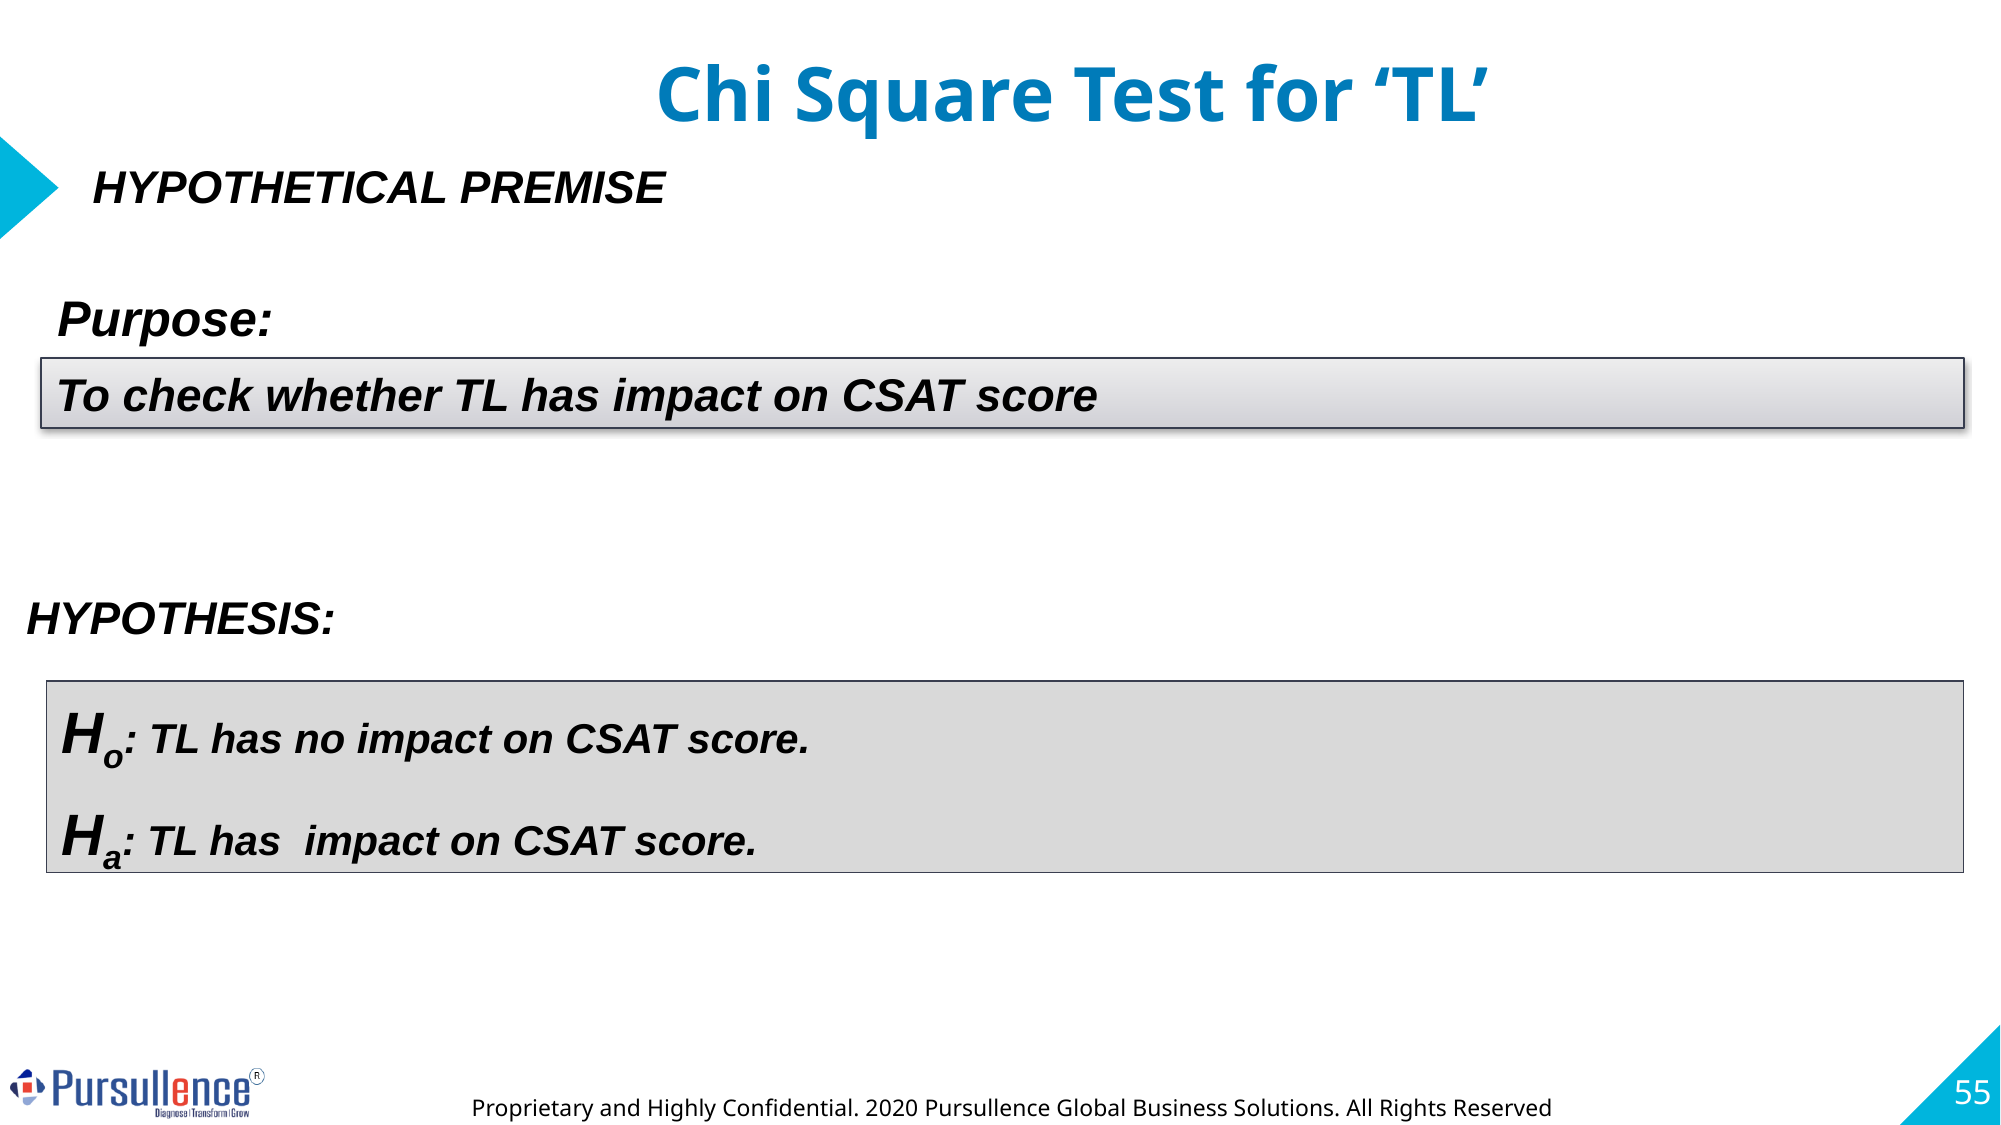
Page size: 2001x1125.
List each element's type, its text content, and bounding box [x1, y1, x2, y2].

text_box Purpose: [42, 278, 289, 354]
text_box To check whether TL has impact on CSAT score [40, 357, 1965, 429]
text_box Chi Square Test for ‘TL’ [343, 28, 1801, 109]
text_box Ho: TL has no impact on CSAT score. Ha: TL has impact on CSAT score. [46, 684, 1855, 949]
text_box [46, 680, 1964, 873]
text_box Proprietary and Highly Confidential. 2020 Pursullence Global Business Solutions. All Rights Reserved [456, 1085, 1734, 1125]
text_box HYPOTHESIS: [11, 580, 812, 651]
text_box HYPOTHETICAL PREMISE [78, 150, 878, 221]
picture [0, 1061, 265, 1122]
slide_number 55 [1891, 1014, 1992, 1117]
